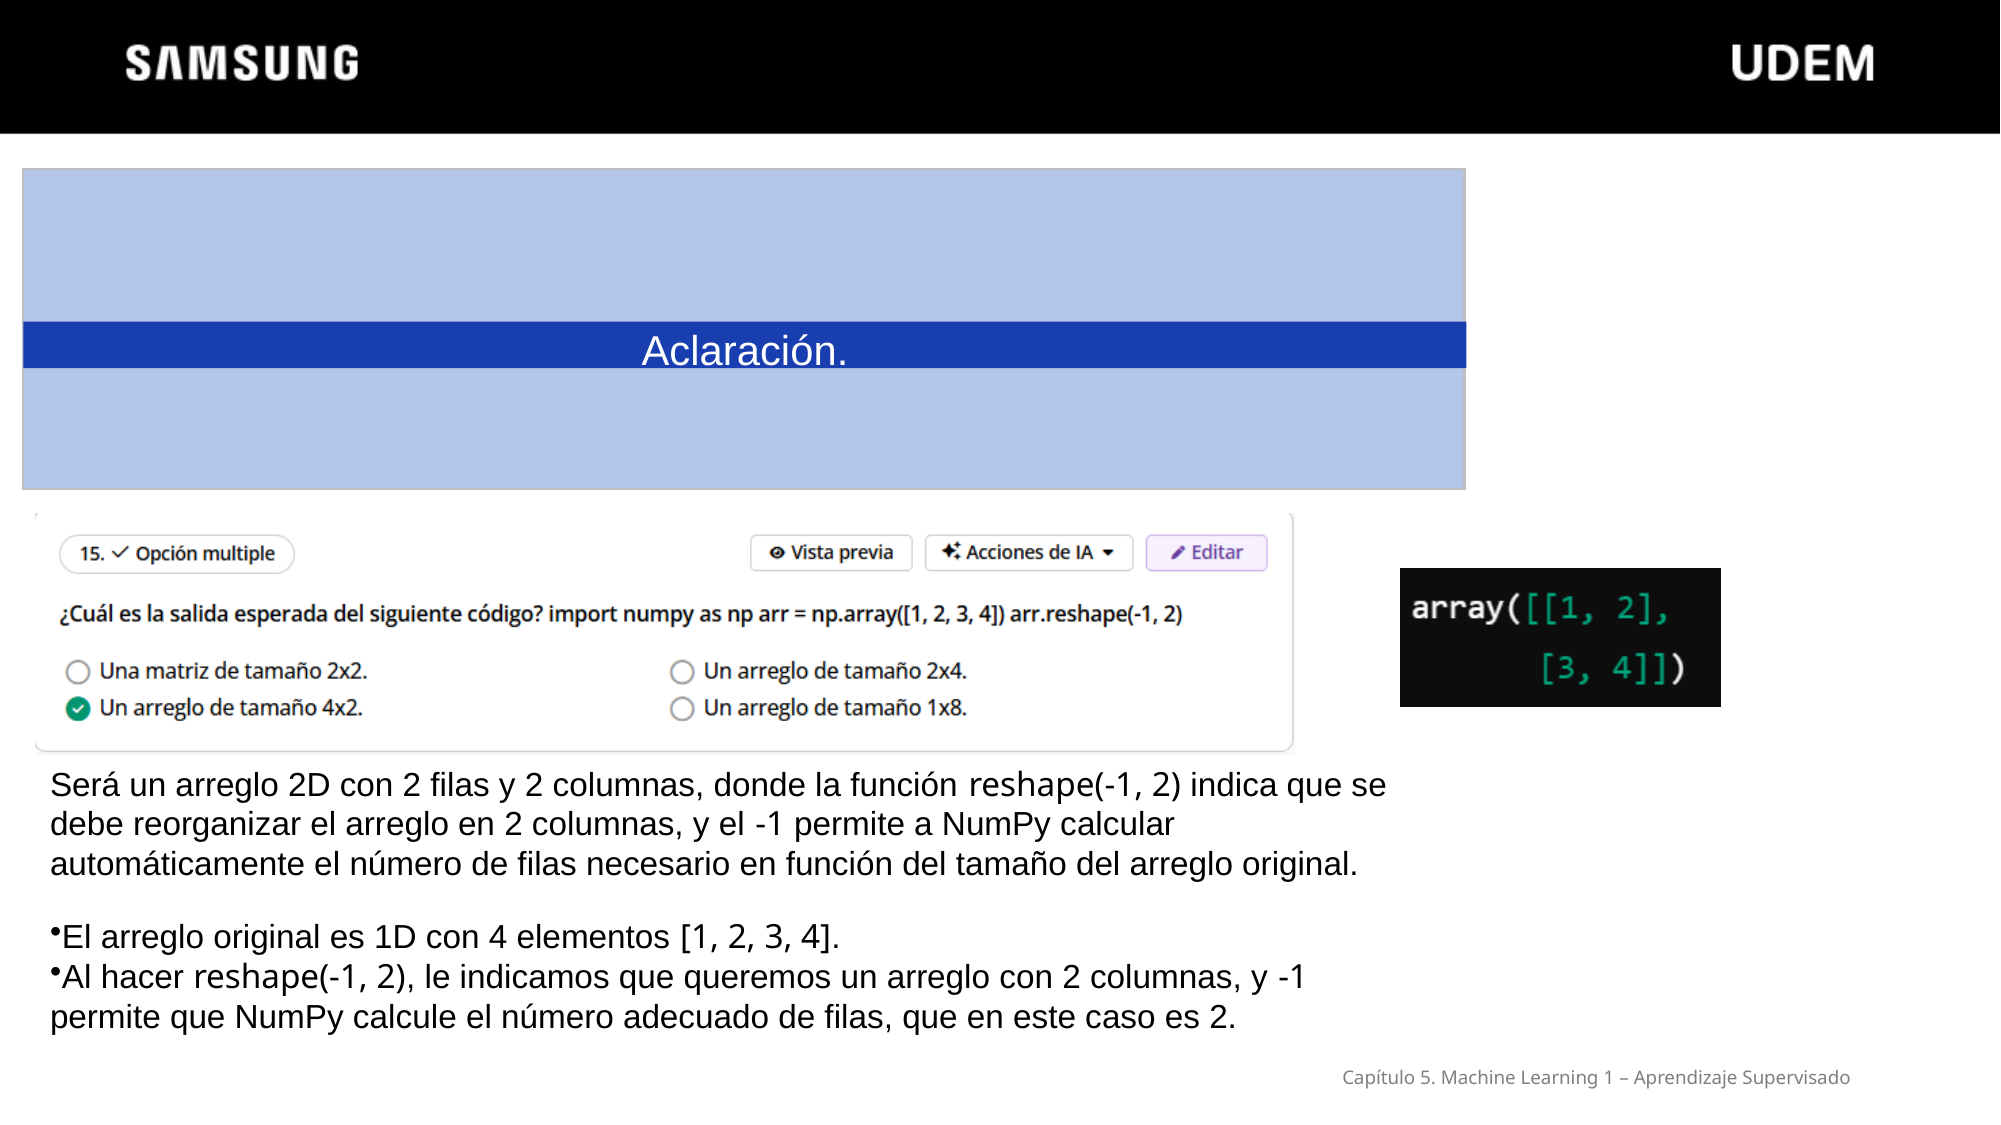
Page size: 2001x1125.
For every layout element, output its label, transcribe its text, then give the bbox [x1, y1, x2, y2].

picture [0, 0, 2000, 1124]
text_box Será un arreglo 2D con 2 filas y 2 columnas, donde la función reshape(-1, 2) indica que se debe reorganizar el arreglo en 2 columnas, y el -1 permite a NumPy calcular automáticamente el número de filas necesario en función del tamaño del arreglo original. [35, 755, 1417, 890]
text_box El arreglo original es 1D con 4 elementos [1, 2, 3, 4]. Al hacer reshape(-1, 2), le indicamos que queremos un arreglo con 2 columnas, y -1 permite que NumPy calcule el número adecuado de filas, que en este caso es 2. [35, 867, 1378, 1043]
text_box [23, 168, 1467, 490]
